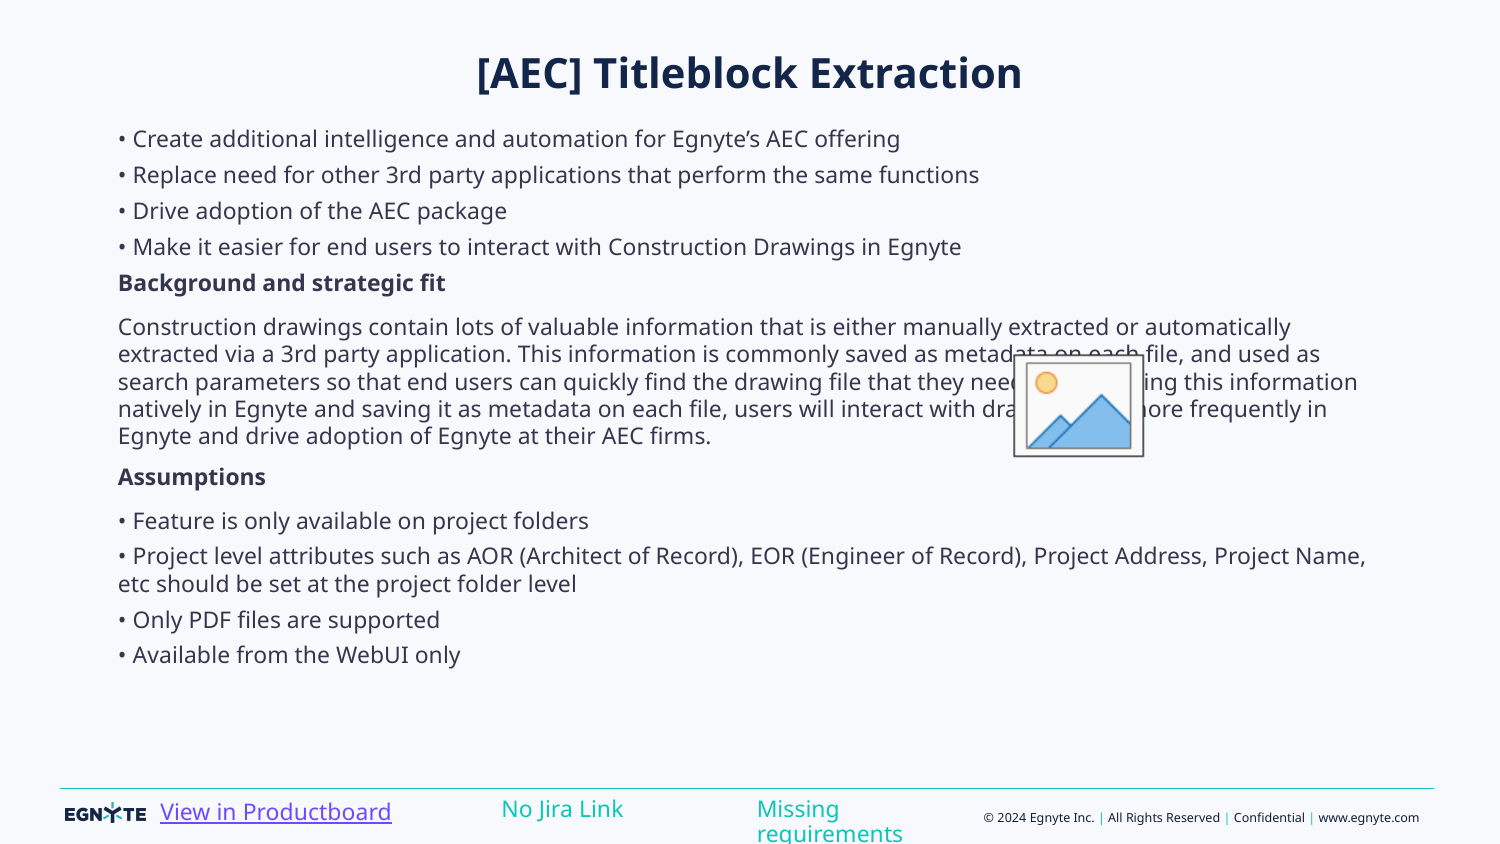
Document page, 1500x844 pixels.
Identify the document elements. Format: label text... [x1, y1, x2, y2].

list View in Productboard [145, 790, 486, 835]
list • Create additional intelligence and automation for Egnyte’s AEC offering • Replace need for other 3rd party applications that perform the same functions • Drive adoption of the AEC package • Make it easier for end users to interact with Construction Drawings in Egnyte Background and strategic fit Construction drawings contain lots of valuable information that is either manually extracted or automatically extracted via a 3rd party application. This information is commonly saved as metadata on each file, and used as search parameters so that end users can quickly find the drawing file that they need. By extracting this information natively in Egnyte and saving it as metadata on each file, users will interact with drawing files more frequently in Egnyte and drive adoption of Egnyte at their AEC firms. Assumptions • Feature is only available on project folders • Project level attributes such as AOR (Architect of Record), EOR (Engineer of Record), Project Address, Project Name, etc should be set at the project folder level • Only PDF files are supported • Available from the WebUI only [103, 117, 1397, 693]
list No Jira Link [486, 790, 741, 835]
picture [65, 802, 145, 823]
list Missing requirements [742, 790, 997, 835]
title [AEC] Titleblock Extraction [103, 44, 1397, 106]
picture [761, 119, 1397, 693]
